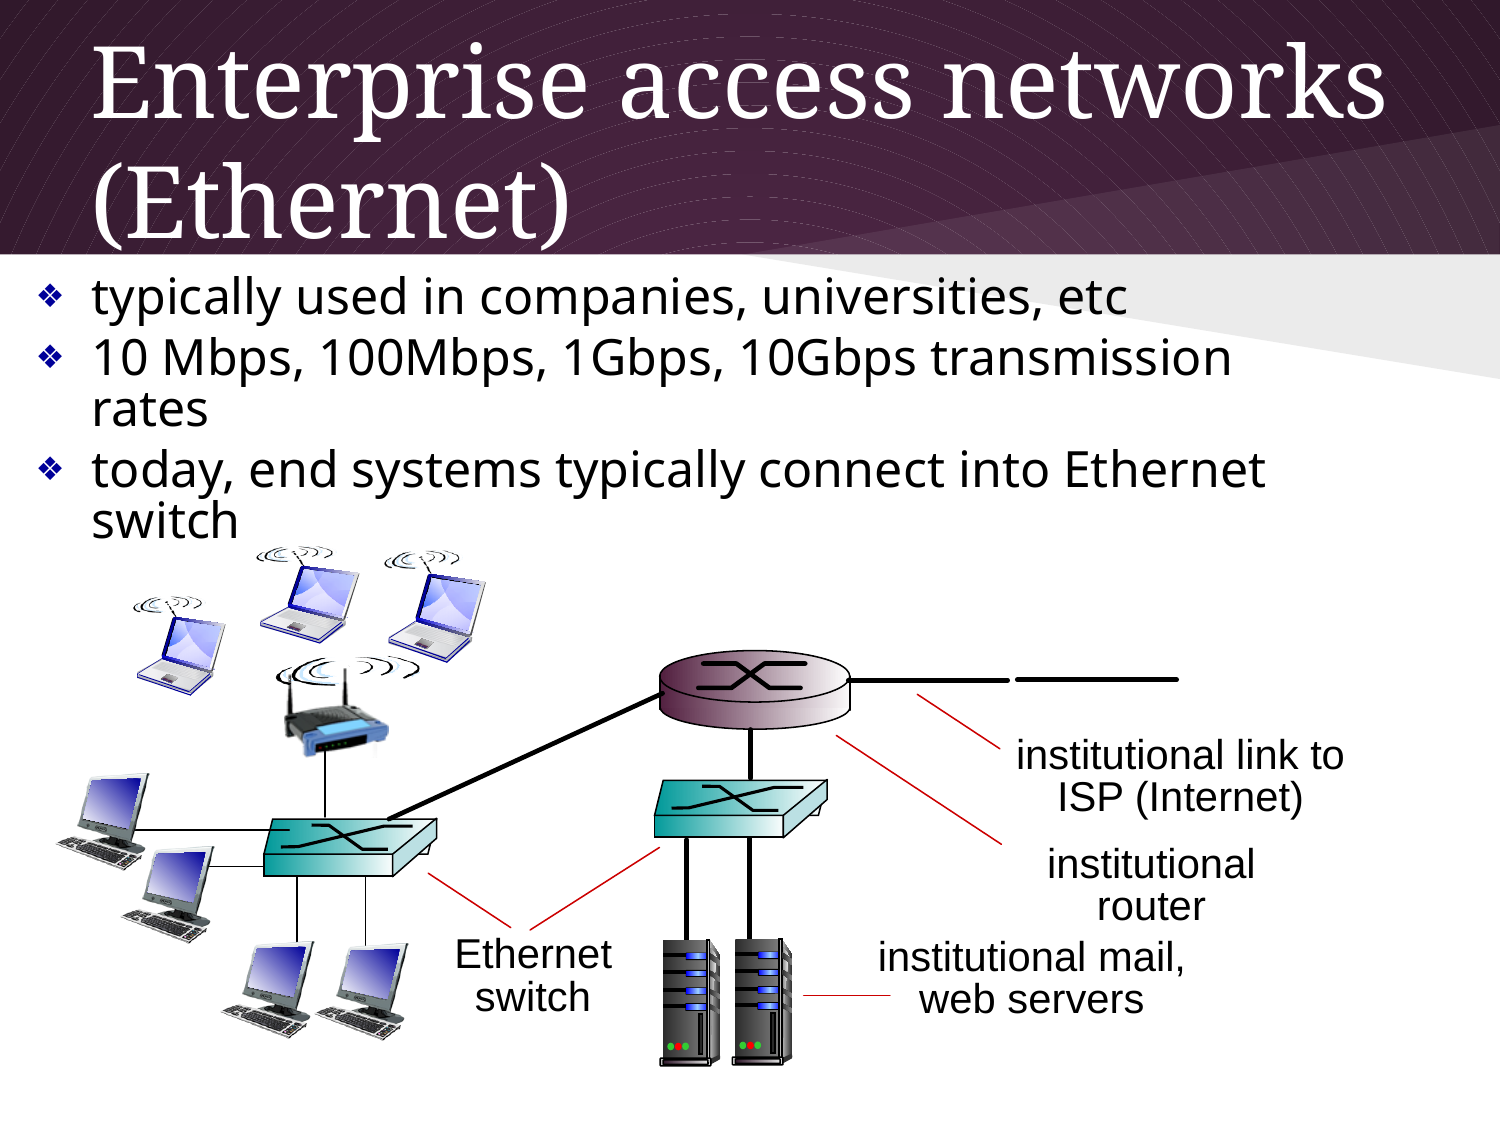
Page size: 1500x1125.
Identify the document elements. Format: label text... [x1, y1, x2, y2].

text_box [263, 818, 437, 877]
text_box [255, 544, 360, 648]
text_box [388, 692, 663, 820]
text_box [836, 735, 1002, 845]
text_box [427, 872, 511, 928]
text_box Ethernet switch [433, 927, 633, 1028]
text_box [732, 938, 793, 1066]
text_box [197, 935, 317, 1046]
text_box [529, 847, 660, 931]
text_box institutional link to ISP (Internet) [995, 727, 1366, 871]
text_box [32, 767, 152, 878]
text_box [659, 650, 852, 730]
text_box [383, 548, 487, 667]
title Enterprise access networks (Ethernet) [75, 45, 1425, 233]
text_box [917, 694, 1001, 749]
list typically used in companies, universities, etc 10 Mbps, 100Mbps, 1Gbps, 10Gbps transmission rates today, end systems typically connect into Ethernet switch [20, 266, 1371, 462]
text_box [659, 939, 721, 1067]
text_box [291, 938, 411, 1048]
text_box institutional mail, web servers [862, 929, 1202, 1030]
text_box institutional router [972, 853, 1331, 895]
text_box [654, 779, 828, 839]
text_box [132, 594, 226, 700]
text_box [275, 654, 420, 758]
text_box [96, 841, 217, 952]
